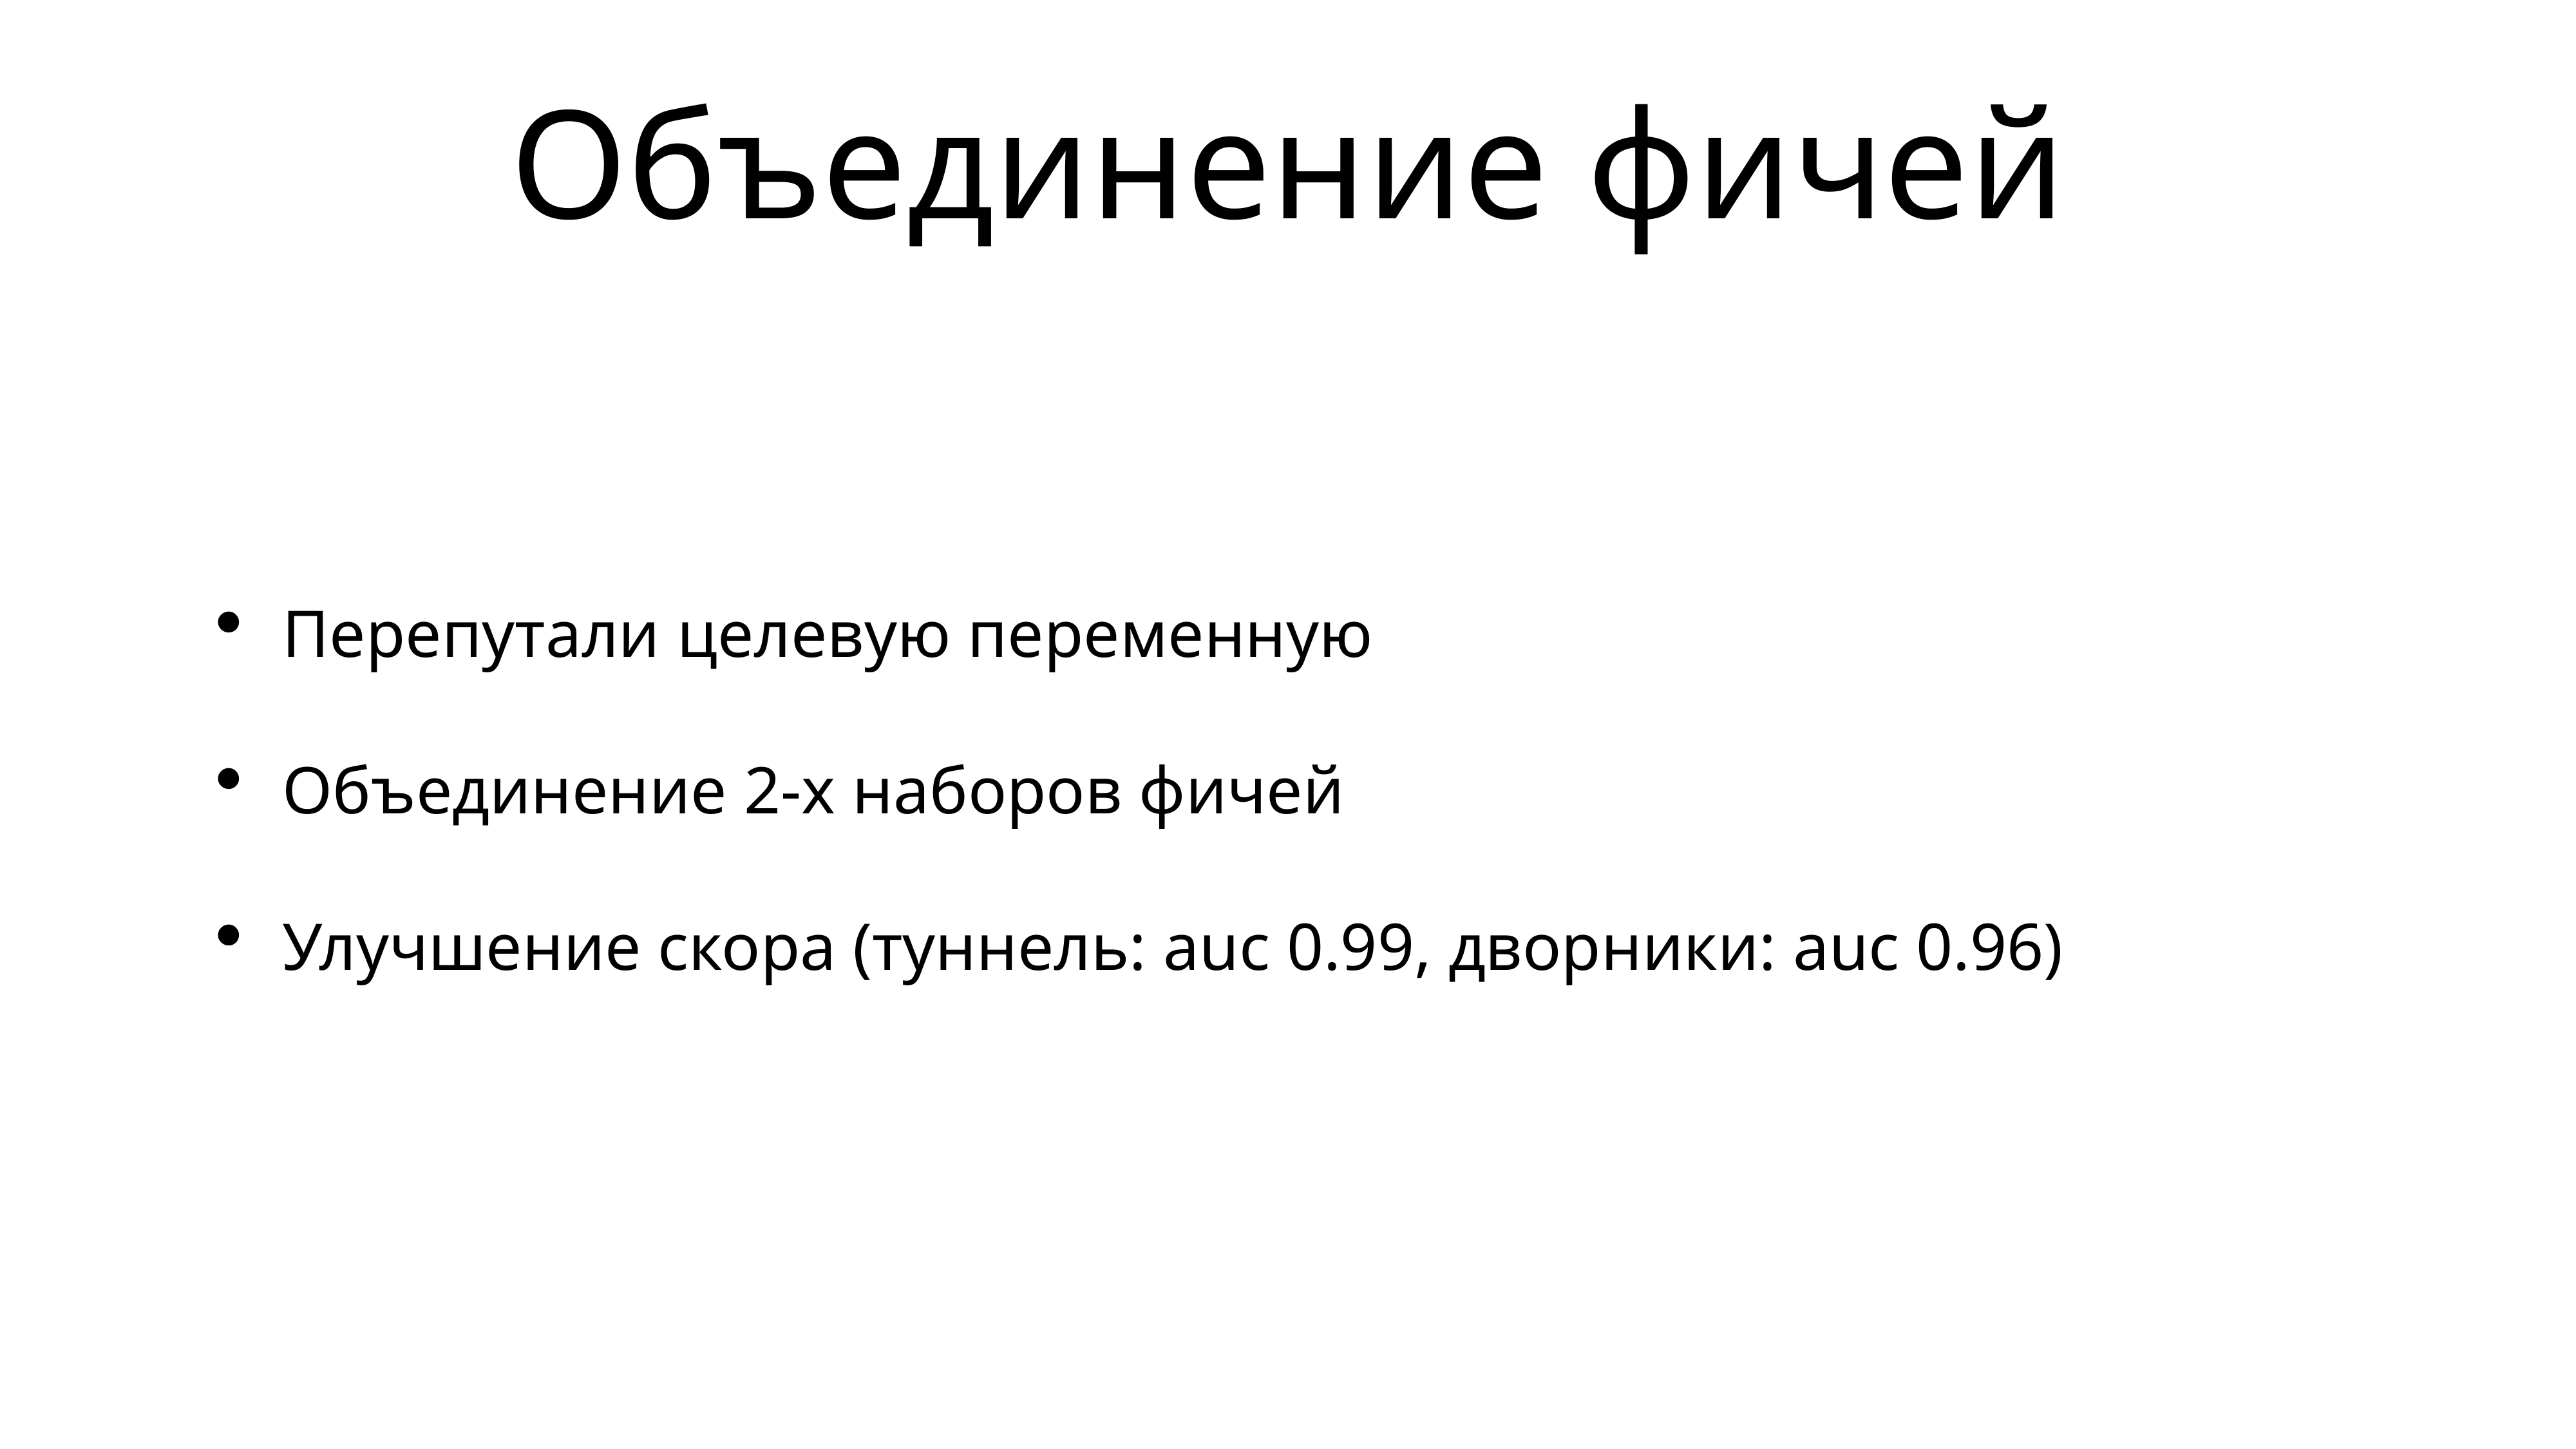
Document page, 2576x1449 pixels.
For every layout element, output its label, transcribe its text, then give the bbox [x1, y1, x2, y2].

title Объединение фичей [178, 37, 2398, 279]
list Перепутали целевую переменную Объединение 2-х наборов фичей Улучшение скора (туннель: auc 0.99, дворники: auc 0.96) [209, 296, 2430, 1280]
